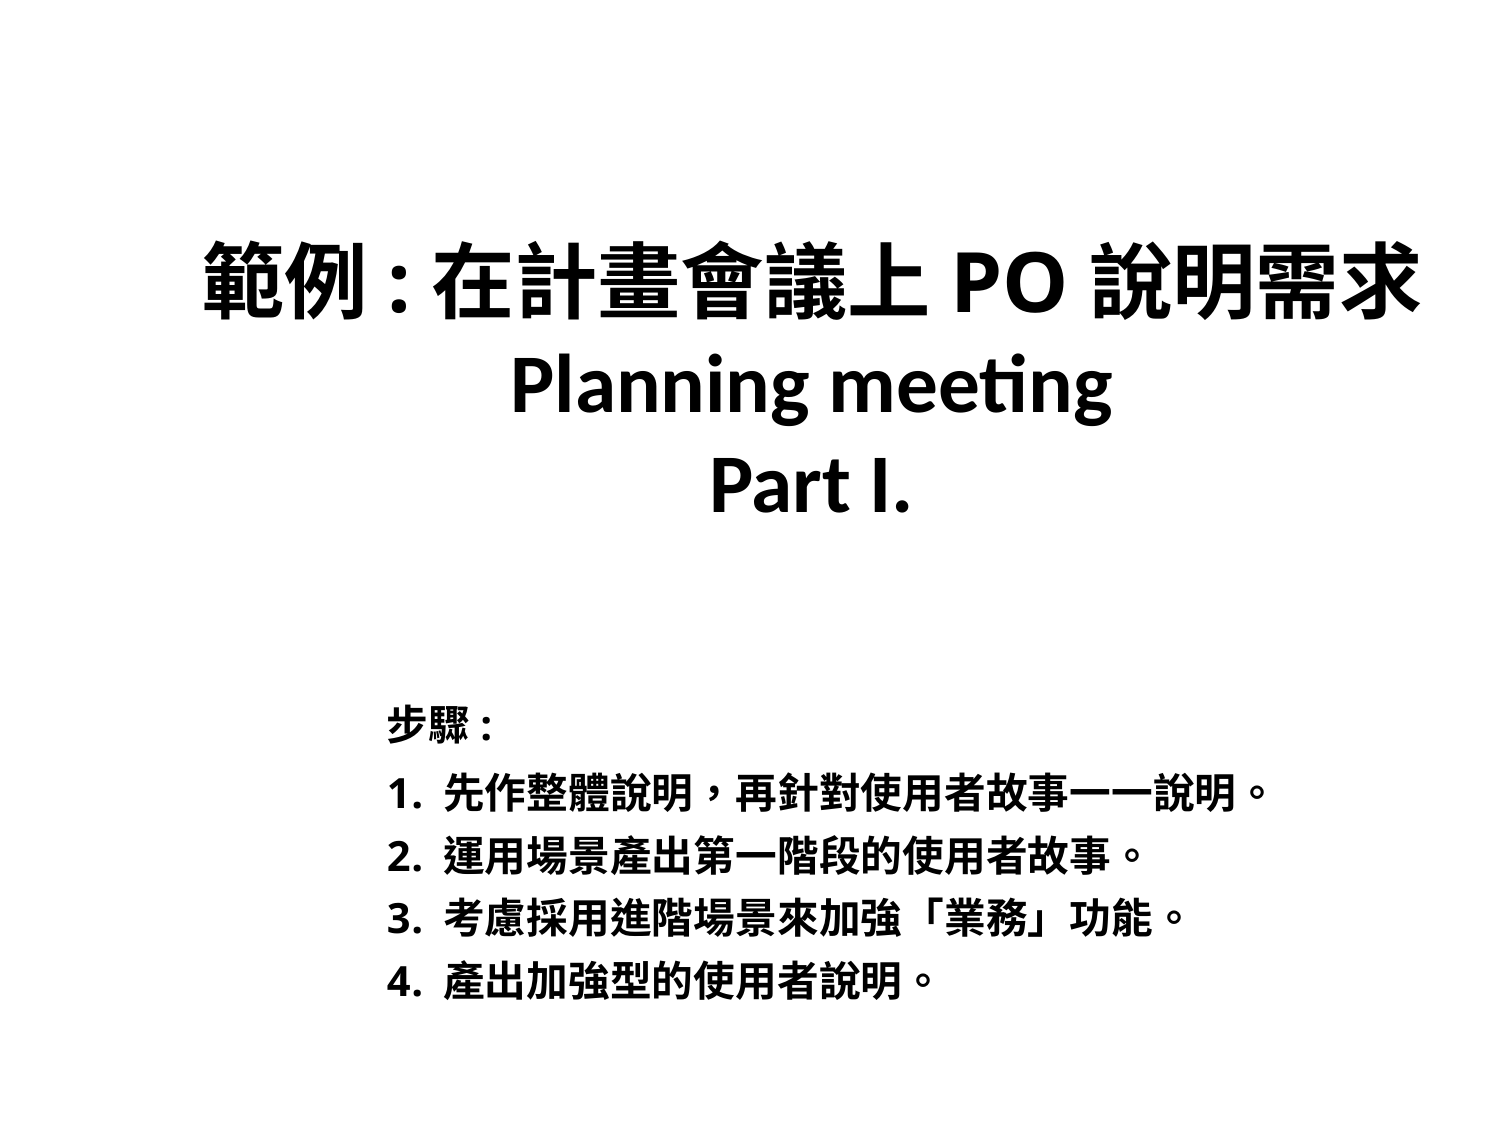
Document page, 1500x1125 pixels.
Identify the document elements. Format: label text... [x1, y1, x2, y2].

text_box 步驟: 先作整體說明，再針對使用者故事一一說明。 運用場景產出第一階段的使用者故事。 考慮採用進階場景來加強「業務」功能。 產出加強型的使用者說明。 [372, 691, 1294, 1058]
text_box 範例:在計畫會議上PO說明需求 Planning meeting Part I. [179, 221, 1444, 537]
